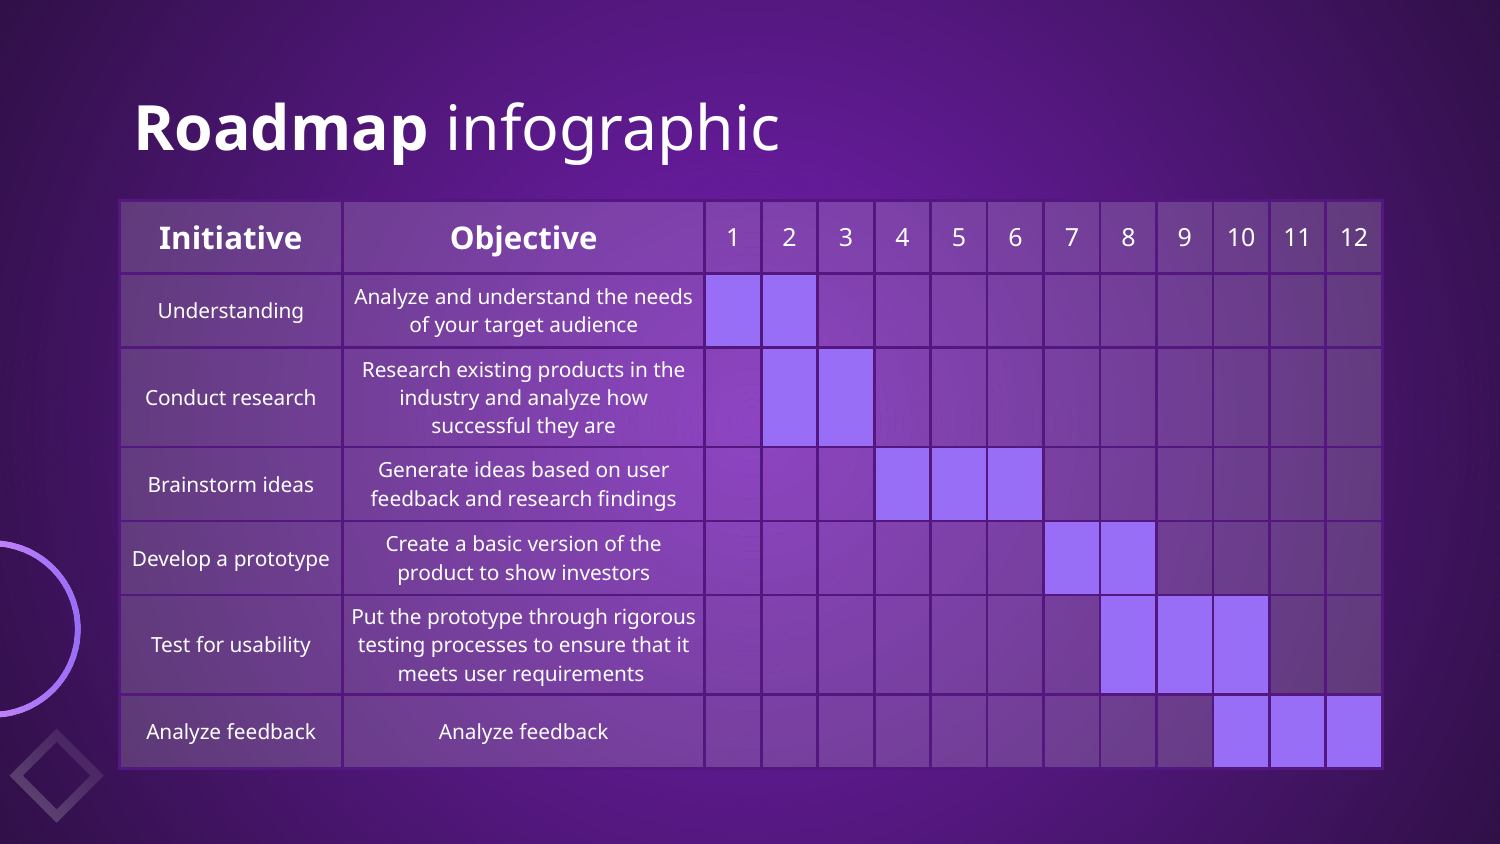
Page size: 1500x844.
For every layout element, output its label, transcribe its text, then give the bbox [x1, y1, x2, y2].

table_header 1 [706, 202, 760, 272]
table_cell [1101, 522, 1155, 594]
table_cell [1214, 349, 1268, 446]
table_header 5 [932, 202, 986, 272]
table_cell [819, 522, 873, 594]
table_header 8 [1101, 202, 1155, 272]
table_cell [1158, 696, 1212, 767]
table_cell Put the prototype through rigorous testing processes to ensure that it meets user requirements [344, 596, 703, 693]
table_cell Develop a prototype [121, 522, 341, 594]
table_cell Analyze feedback [344, 696, 703, 767]
table_cell [1158, 448, 1212, 520]
table_cell [932, 522, 986, 594]
table_cell [1101, 349, 1155, 446]
table_cell [819, 596, 873, 693]
table_cell [876, 275, 929, 346]
table_cell [1214, 448, 1268, 520]
table_cell [932, 696, 986, 767]
table_cell [876, 696, 929, 767]
table_cell [1214, 275, 1268, 346]
table_cell [1045, 275, 1099, 346]
table_cell [763, 522, 816, 594]
table_cell [763, 349, 816, 446]
table_header 2 [763, 202, 816, 272]
table_header 7 [1045, 202, 1099, 272]
table_cell [876, 522, 929, 594]
table_cell [988, 696, 1042, 767]
table_header Objective [344, 202, 703, 272]
table_cell [1045, 696, 1099, 767]
table_cell [1045, 596, 1099, 693]
table_header 11 [1271, 202, 1324, 272]
table_cell Analyze and understand the needs of your target audience [344, 275, 703, 346]
table_cell [706, 275, 760, 346]
table_cell [988, 275, 1042, 346]
table_header 9 [1158, 202, 1212, 272]
table_cell [819, 349, 873, 446]
table_cell [819, 275, 873, 346]
table_cell Understanding [121, 275, 341, 346]
title Roadmap infographic [118, 72, 1382, 167]
table_cell [1101, 696, 1155, 767]
table_cell [1214, 522, 1268, 594]
table_cell [988, 596, 1042, 693]
table_cell [1327, 349, 1381, 446]
table_cell [1158, 349, 1212, 446]
table_cell [1158, 596, 1212, 693]
table_cell [706, 448, 760, 520]
table_cell [932, 275, 986, 346]
table_header Initiative [121, 202, 341, 272]
table_cell Conduct research [121, 349, 341, 446]
table_cell [1327, 596, 1381, 693]
picture [9, 728, 104, 823]
table_cell Analyze feedback [121, 696, 341, 767]
table_cell [819, 448, 873, 520]
table_cell [763, 448, 816, 520]
table_cell [988, 522, 1042, 594]
table_cell [988, 349, 1042, 446]
table_cell [1271, 275, 1324, 346]
table_cell [763, 275, 816, 346]
table_cell Research existing products in the industry and analyze how successful they are [344, 349, 703, 446]
table_header 12 [1327, 202, 1381, 272]
table_cell [1271, 448, 1324, 520]
table_cell [1158, 522, 1212, 594]
table_cell [1327, 696, 1381, 767]
table_cell [763, 596, 816, 693]
table_cell [1327, 448, 1381, 520]
table_cell [1214, 696, 1268, 767]
table_cell [1327, 275, 1381, 346]
table_cell [1045, 522, 1099, 594]
table_cell [1045, 349, 1099, 446]
table_header 4 [876, 202, 929, 272]
picture [0, 540, 81, 718]
table_cell [1271, 596, 1324, 693]
table_header 6 [988, 202, 1042, 272]
table_cell [1327, 522, 1381, 594]
table_cell [1158, 275, 1212, 346]
table_cell [876, 448, 929, 520]
table_header 10 [1214, 202, 1268, 272]
table_cell [932, 349, 986, 446]
table_cell [1271, 349, 1324, 446]
table_cell [1214, 596, 1268, 693]
table_cell [1101, 275, 1155, 346]
table_cell [932, 596, 986, 693]
table_cell [876, 596, 929, 693]
table_cell [706, 522, 760, 594]
table_cell Brainstorm ideas [121, 448, 341, 520]
table_cell Test for usability [121, 596, 341, 693]
table_cell [763, 696, 816, 767]
table_header 3 [819, 202, 873, 272]
table_cell Create a basic version of the product to show investors [344, 522, 703, 594]
table_cell [1045, 448, 1099, 520]
table_cell Generate ideas based on user feedback and research findings [344, 448, 703, 520]
table_cell [1271, 522, 1324, 594]
table_cell [876, 349, 929, 446]
table_cell [706, 596, 760, 693]
table_cell [1101, 596, 1155, 693]
table_cell [706, 696, 760, 767]
table_cell [988, 448, 1042, 520]
table_cell [706, 349, 760, 446]
table_cell [932, 448, 986, 520]
table_cell [819, 696, 873, 767]
table_cell [1101, 448, 1155, 520]
table_cell [1271, 696, 1324, 767]
